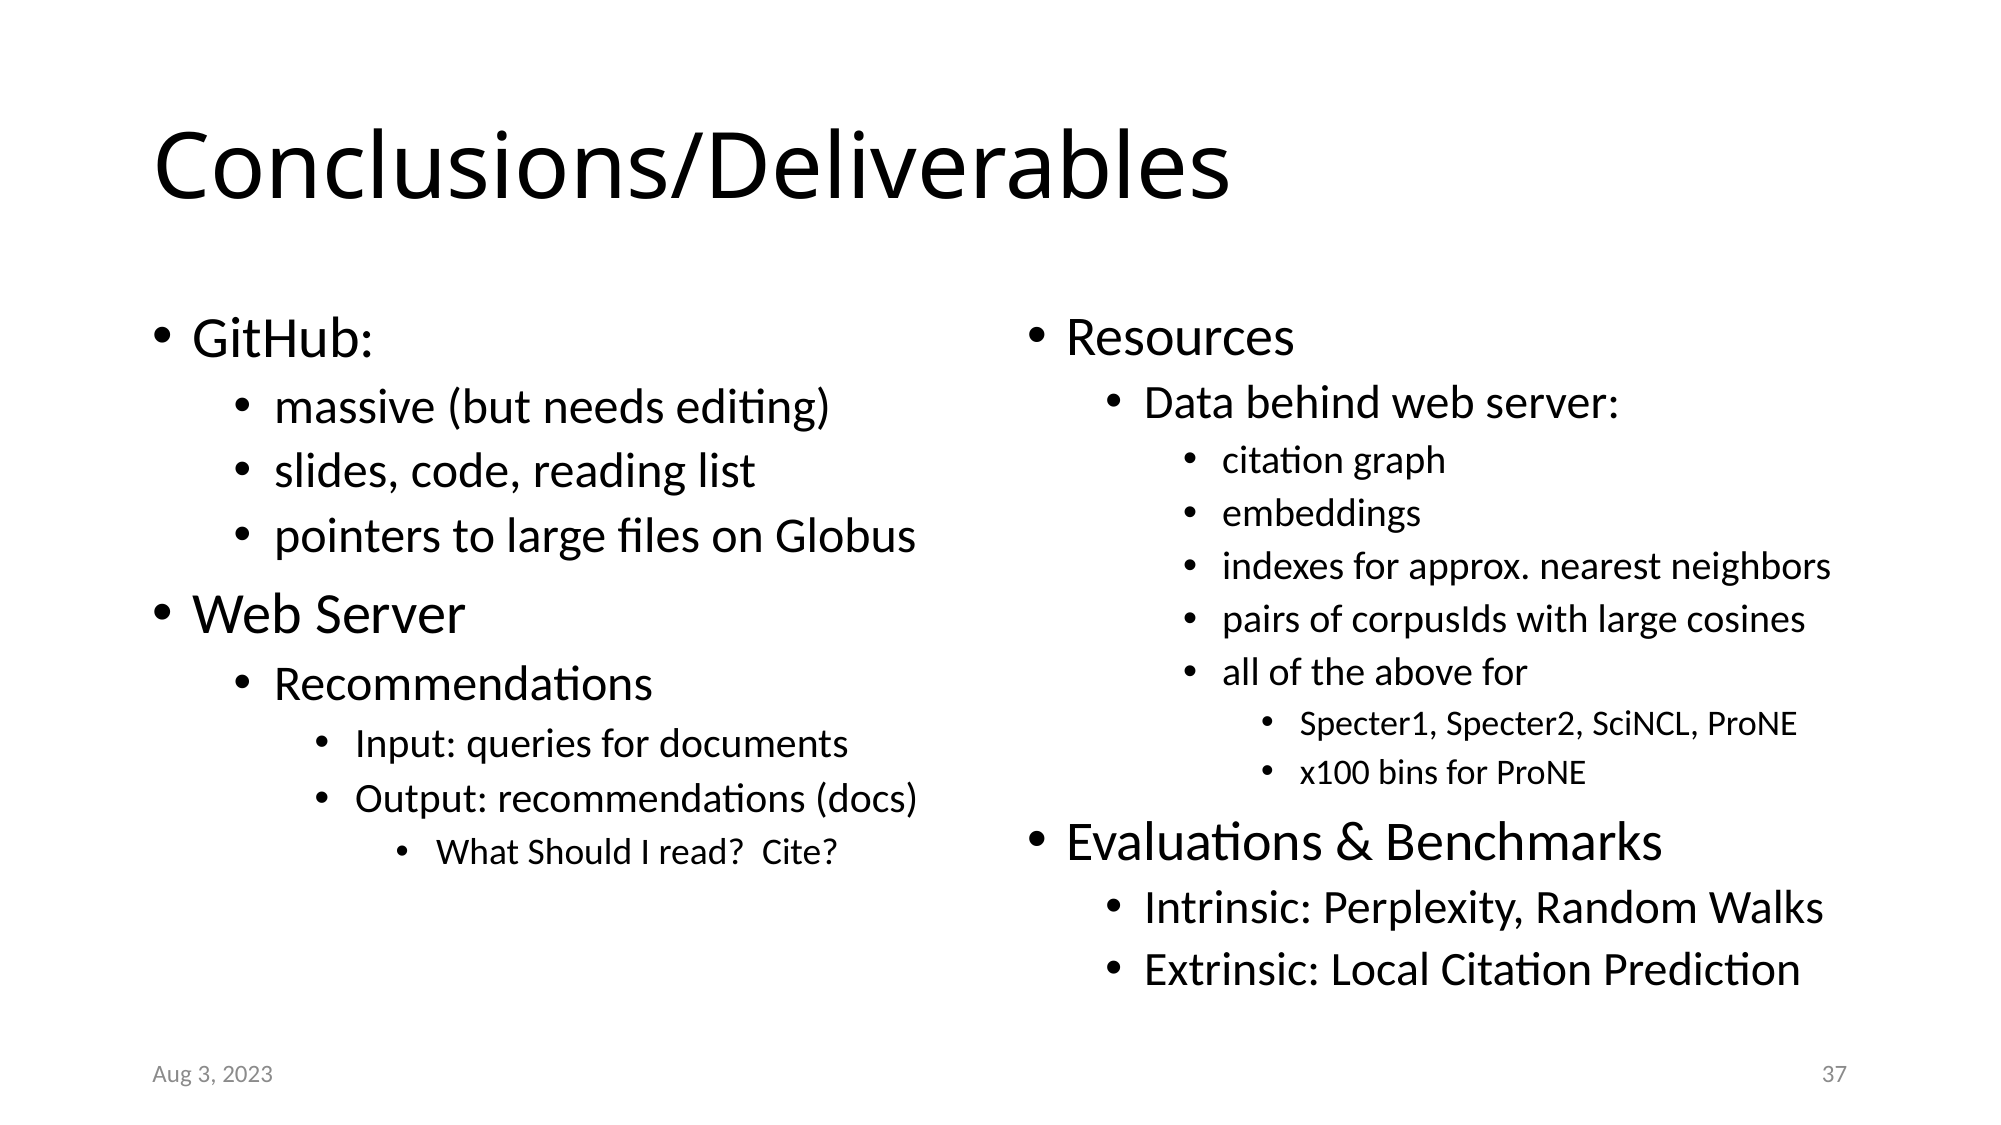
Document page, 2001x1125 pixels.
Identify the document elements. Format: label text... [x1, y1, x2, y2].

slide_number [137, 1042, 588, 1103]
title Conclusions/Deliverables [137, 59, 1863, 278]
slide_number 37 [1412, 1042, 1863, 1103]
list GitHub: massive (but needs editing) slides, code, reading list pointers to large files on Globus Web Server Recommendations Input: queries for documents Output: recommendations (docs) What Should I read? Cite? [137, 299, 988, 1014]
list Resources Data behind web server: citation graph embeddings indexes for approx. nearest neighbors pairs of corpusIds with large cosines all of the above for Specter1, Specter2, SciNCL, ProNE x100 bins for ProNE Evaluations & Benchmarks Intrinsic: Perplexity, Random Walks Extrinsic: Local Citation Prediction [1012, 299, 1863, 1014]
